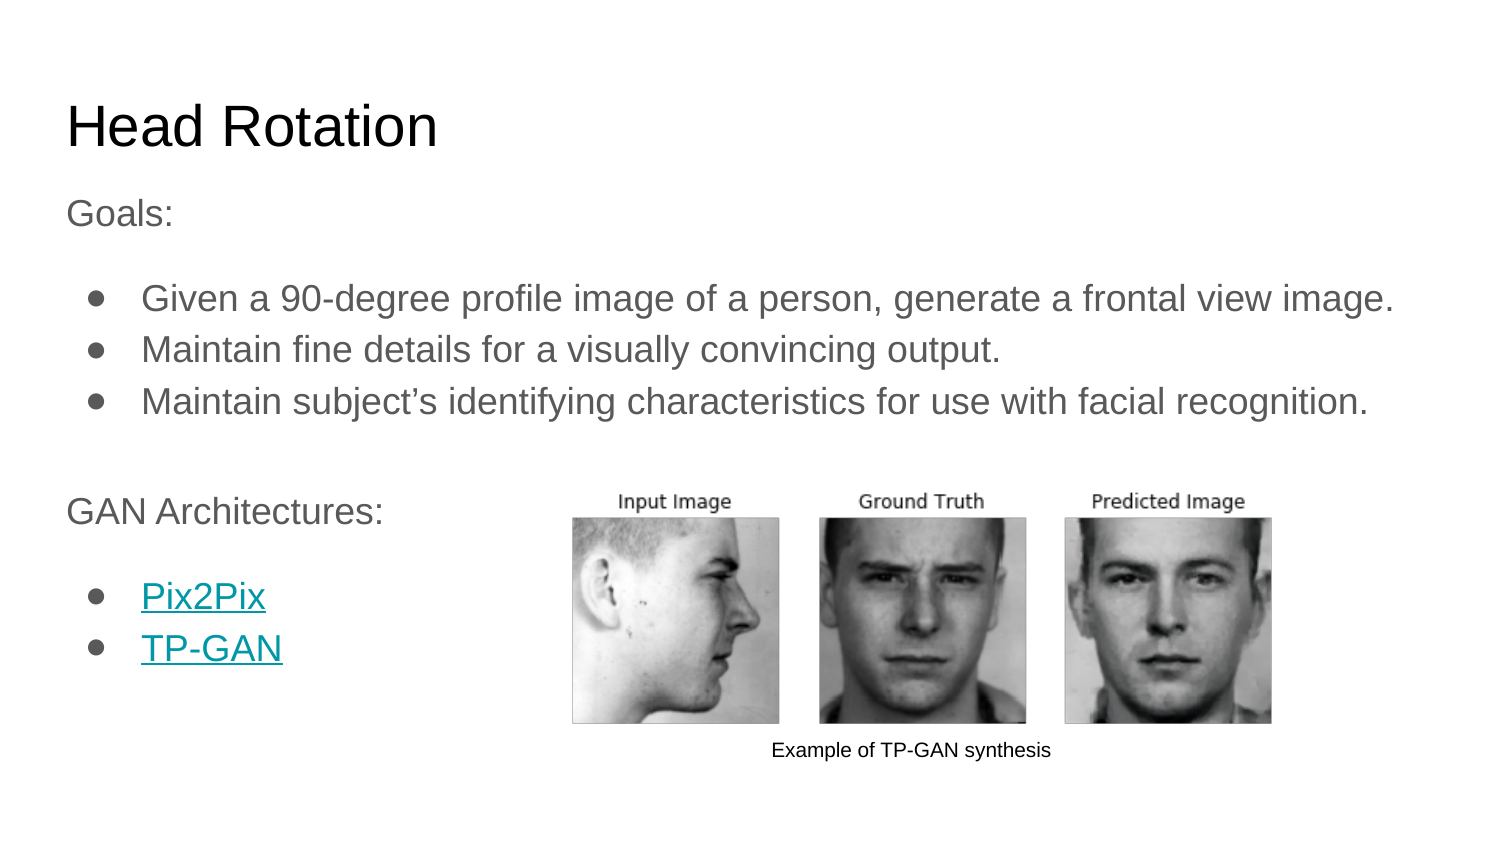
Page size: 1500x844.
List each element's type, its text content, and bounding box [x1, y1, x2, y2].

picture [561, 482, 1282, 735]
text_box GAN Architectures: Pix2Pix TP-GAN [51, 464, 440, 783]
list Goals: Given a 90-degree profile image of a person, generate a frontal view image. Maintain fine details for a visually convincing output. Maintain subject’s identifying characteristics for use with facial recognition. [51, 166, 1449, 455]
title Head Rotation [51, 72, 1449, 166]
text_box Example of TP-GAN synthesis [756, 744, 1087, 773]
